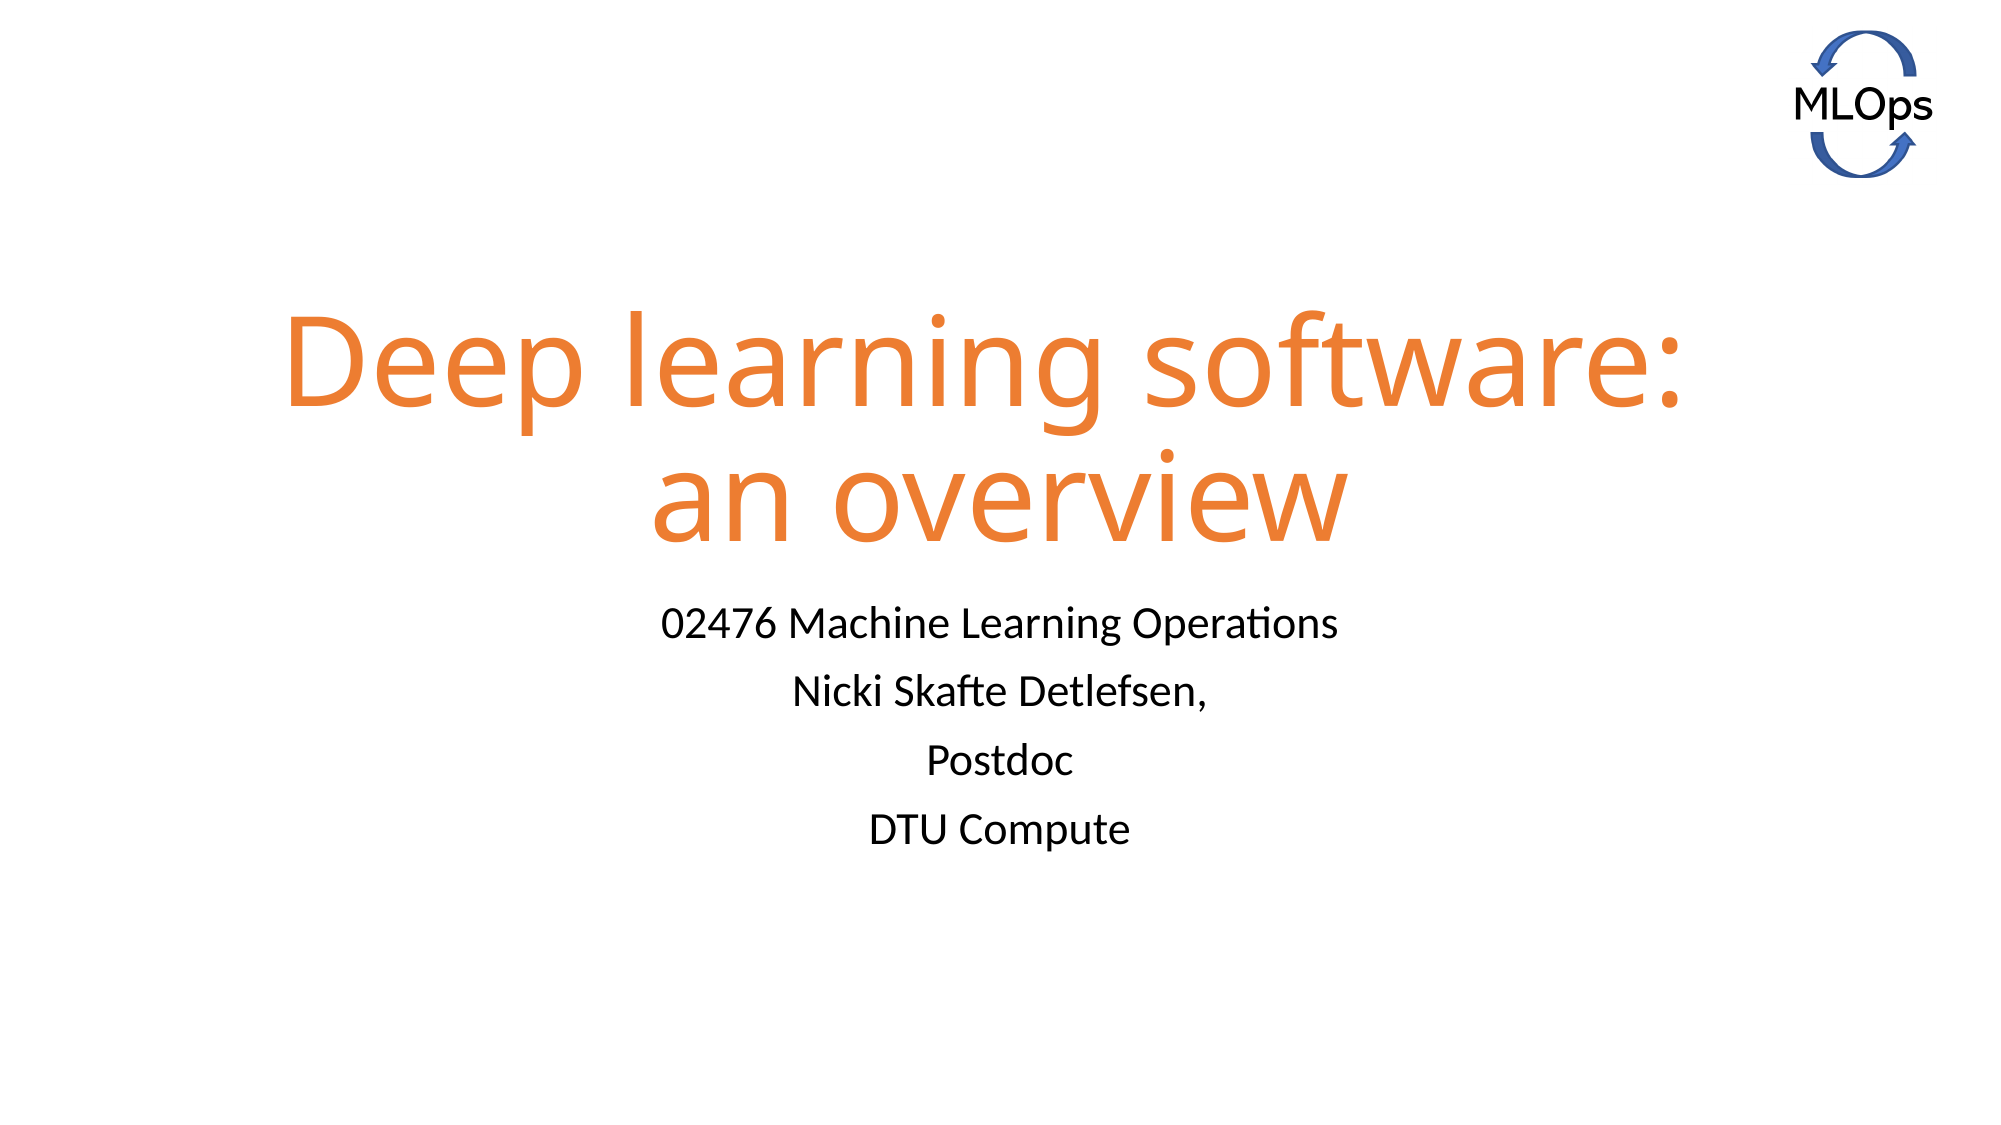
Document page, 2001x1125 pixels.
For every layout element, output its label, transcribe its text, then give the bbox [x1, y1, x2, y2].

subtitle 02476 Machine Learning Operations Nicki Skafte Detlefsen, Postdoc DTU Compute [249, 590, 1750, 863]
picture [1788, 26, 1937, 185]
title Deep learning software: an overview [249, 184, 1750, 576]
